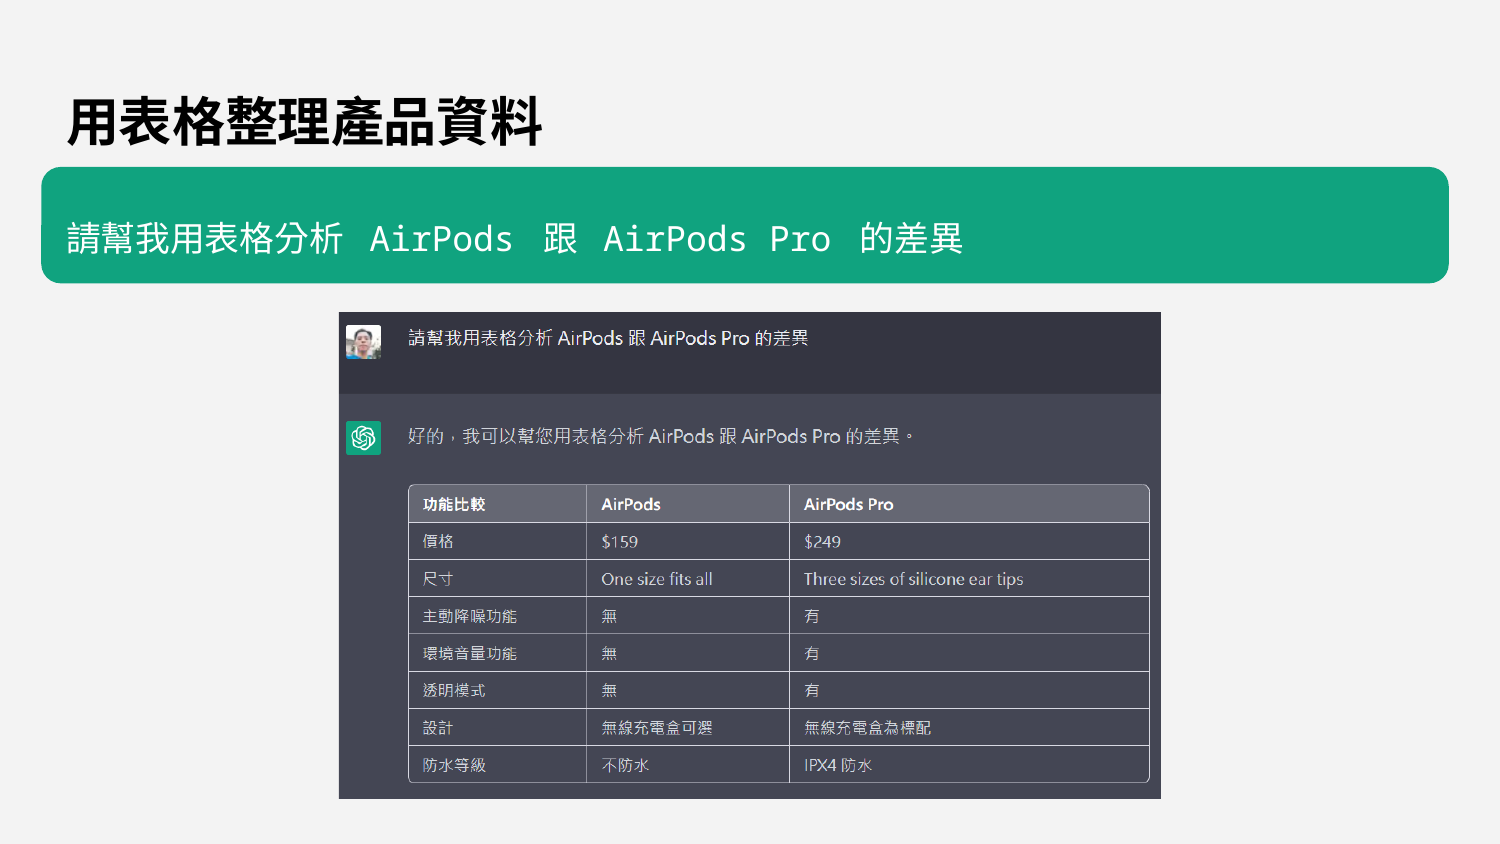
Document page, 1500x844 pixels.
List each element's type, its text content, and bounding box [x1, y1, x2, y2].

picture [338, 311, 1162, 799]
list 請幫我用表格分析 AirPods 跟 AirPods Pro 的差異 [51, 189, 1449, 274]
text_box [41, 167, 1449, 284]
title 用表格整理產品資料 [51, 72, 1449, 167]
